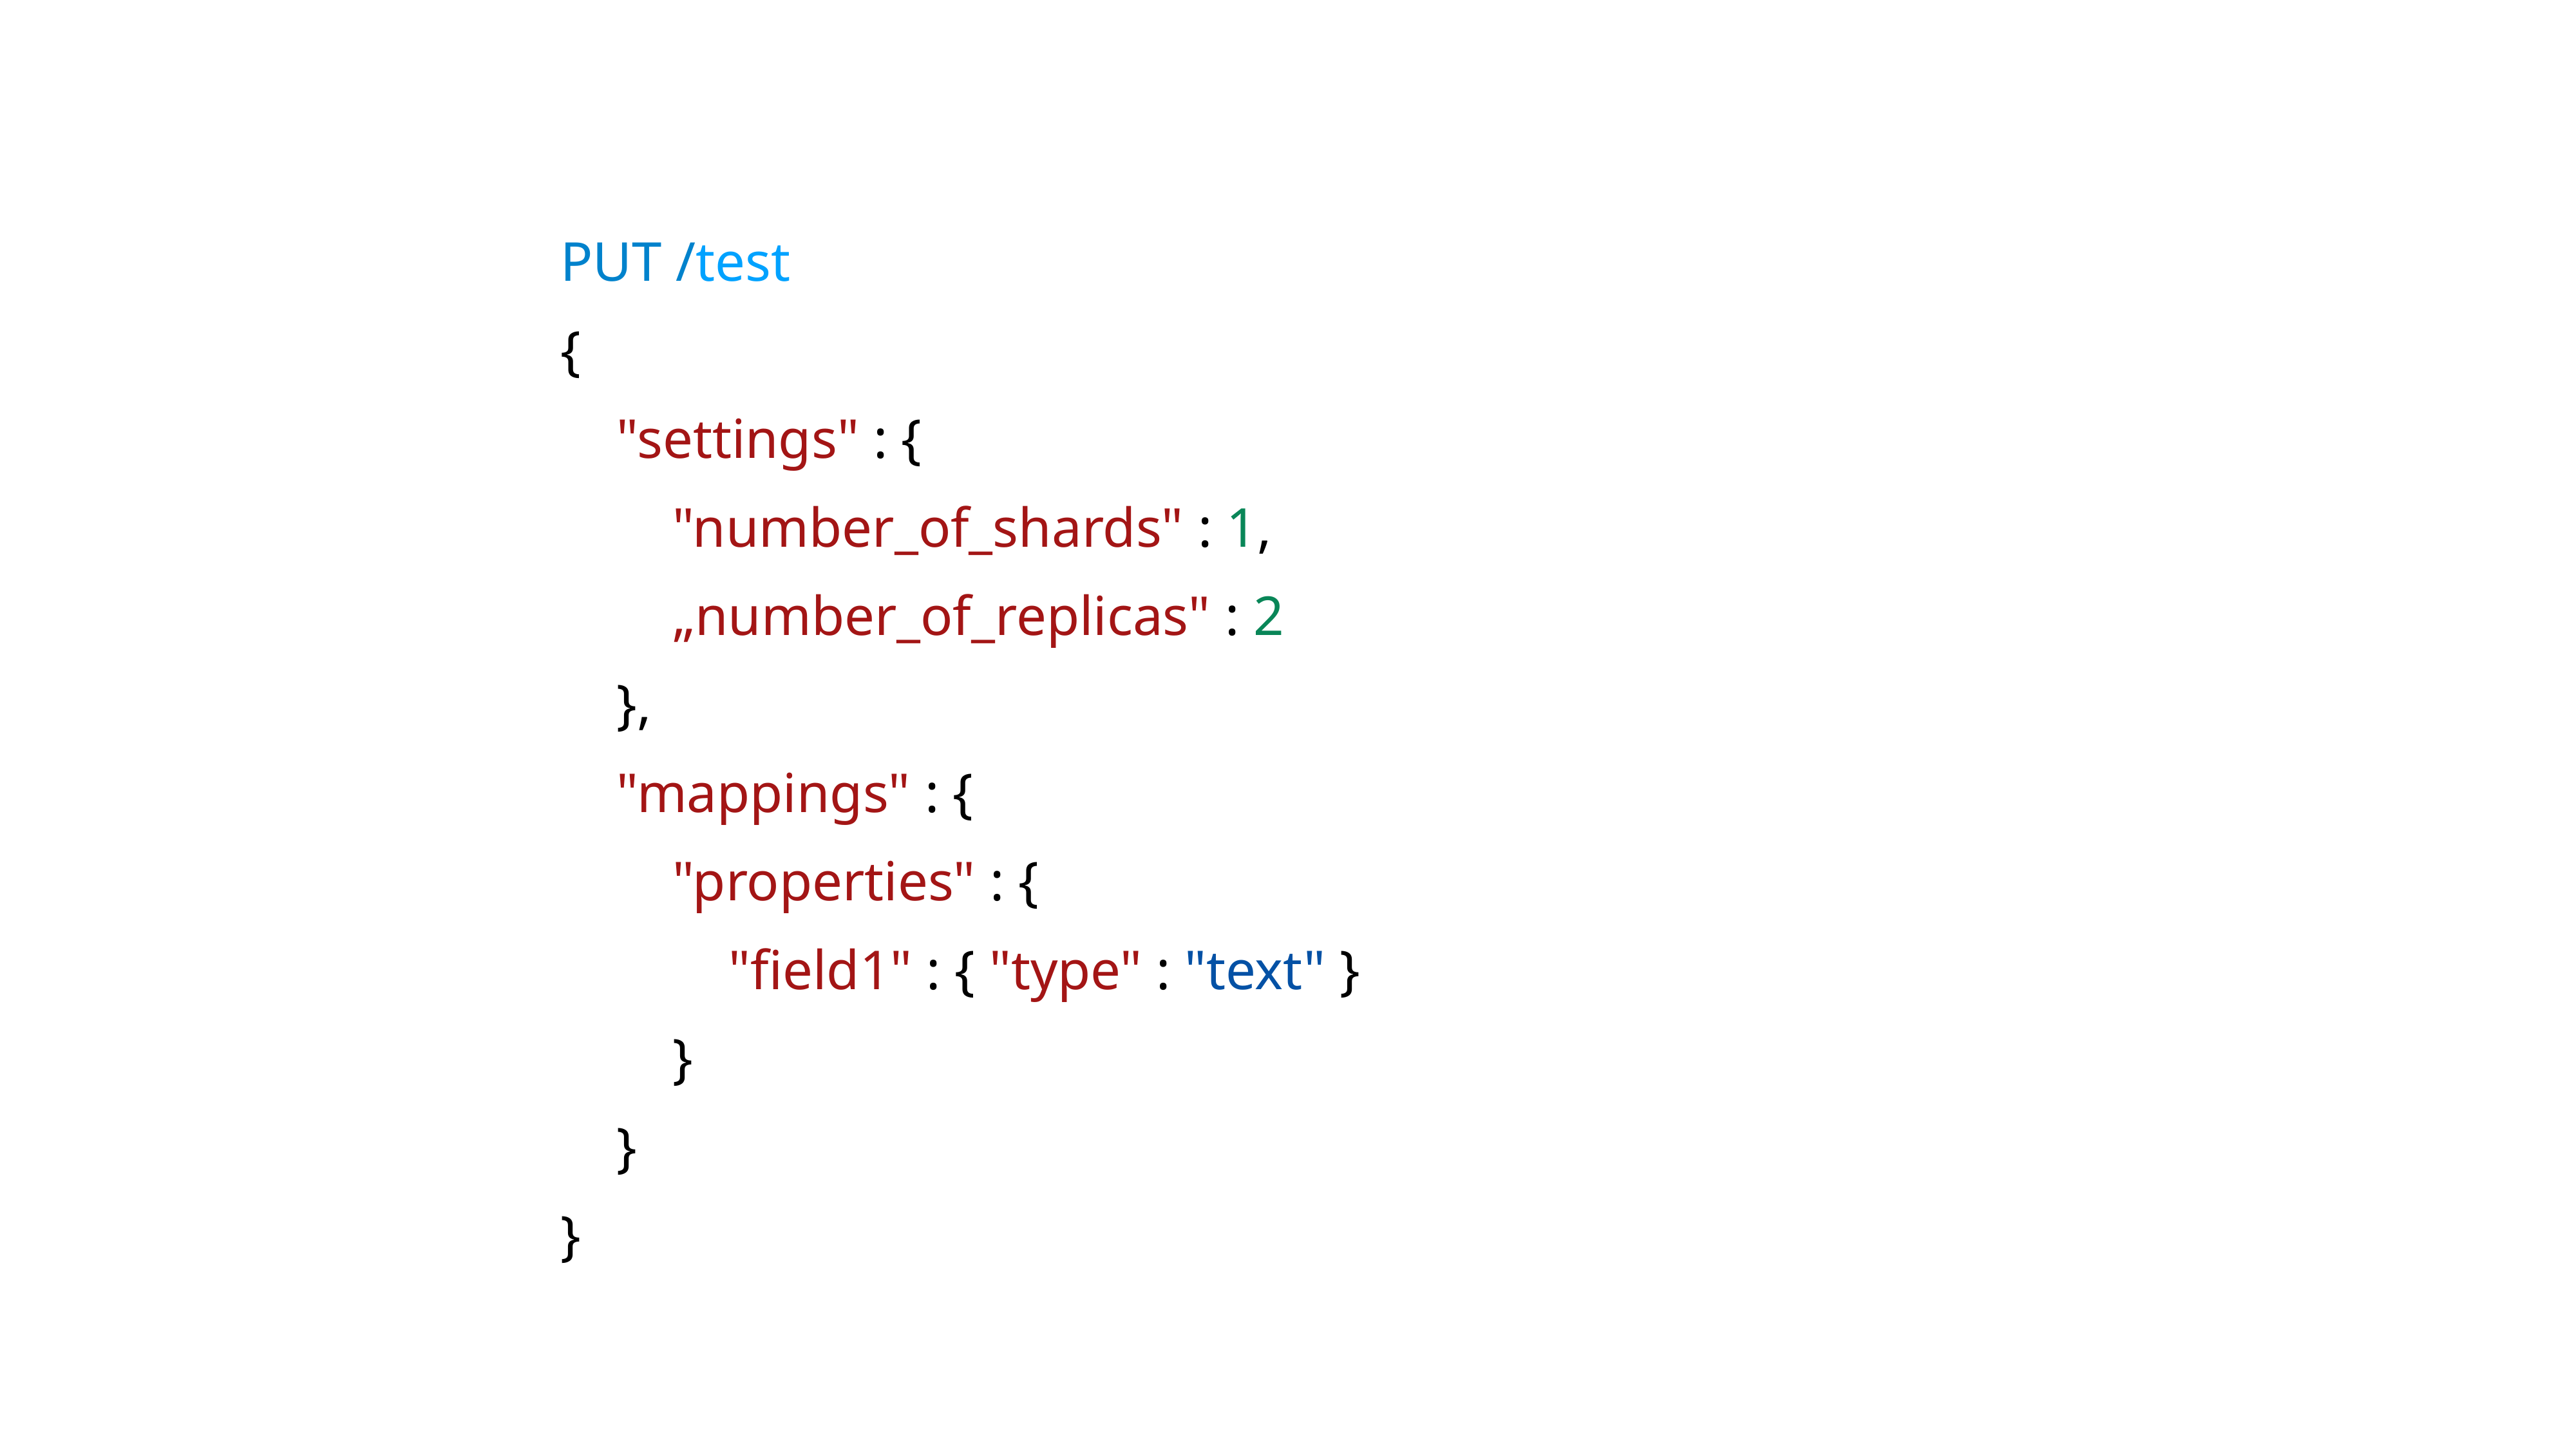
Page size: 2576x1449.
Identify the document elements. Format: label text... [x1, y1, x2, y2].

text_box PUT /test { "settings" : { "number_of_shards" : 1, „number_of_replicas" : 2 }, "mappings" : { "properties" : { "field1" : { "type" : "text" } } } } [553, 175, 2067, 1274]
